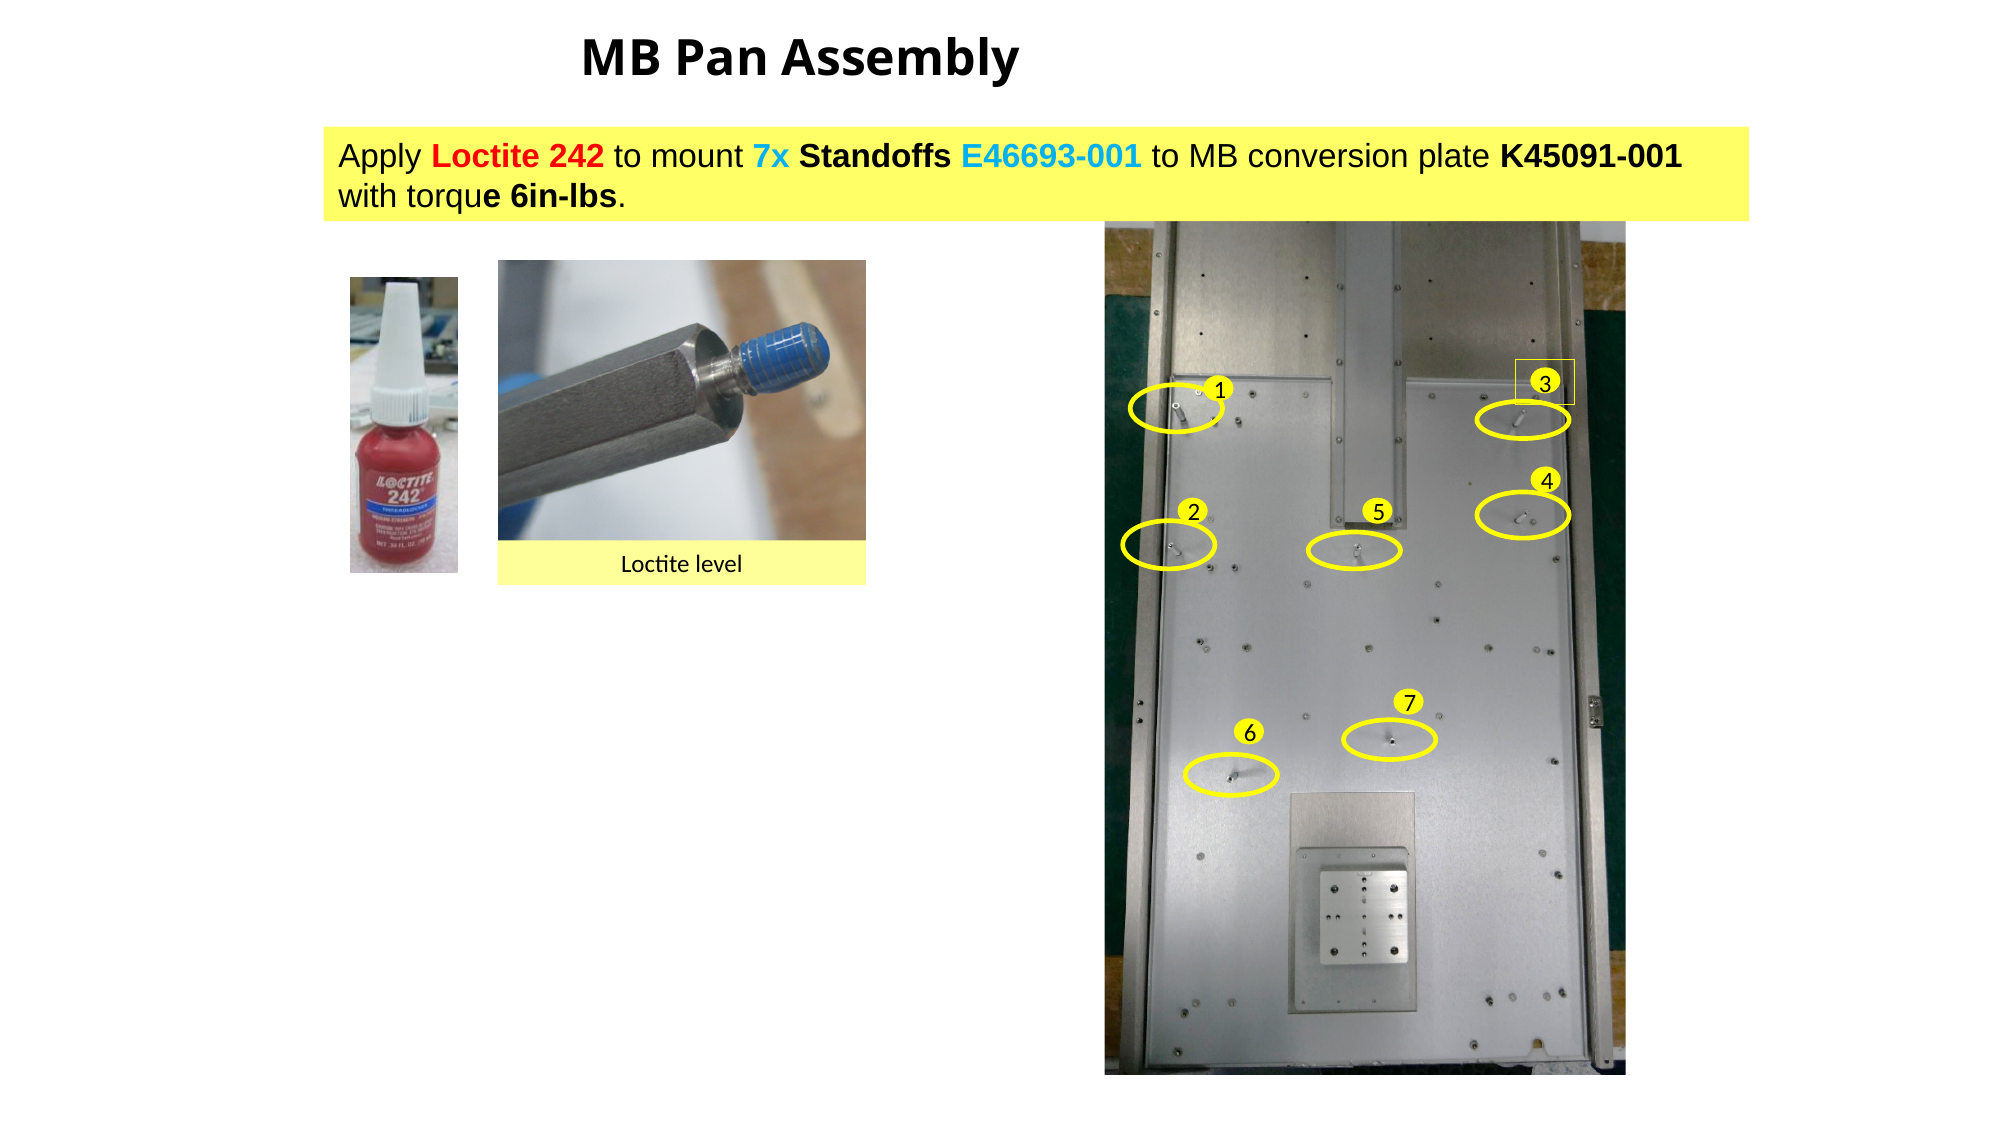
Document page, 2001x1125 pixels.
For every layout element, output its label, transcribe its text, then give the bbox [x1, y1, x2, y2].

text_box Apply Loctite 242 to mount 7x Standoffs E46693-001 to MB conversion plate K45091-001 with torque 6in-lbs. [323, 126, 1750, 222]
picture [905, 222, 1825, 1075]
title MB Pan Assembly [565, 24, 1176, 116]
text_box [497, 260, 866, 586]
picture [350, 277, 458, 573]
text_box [1515, 359, 1575, 406]
